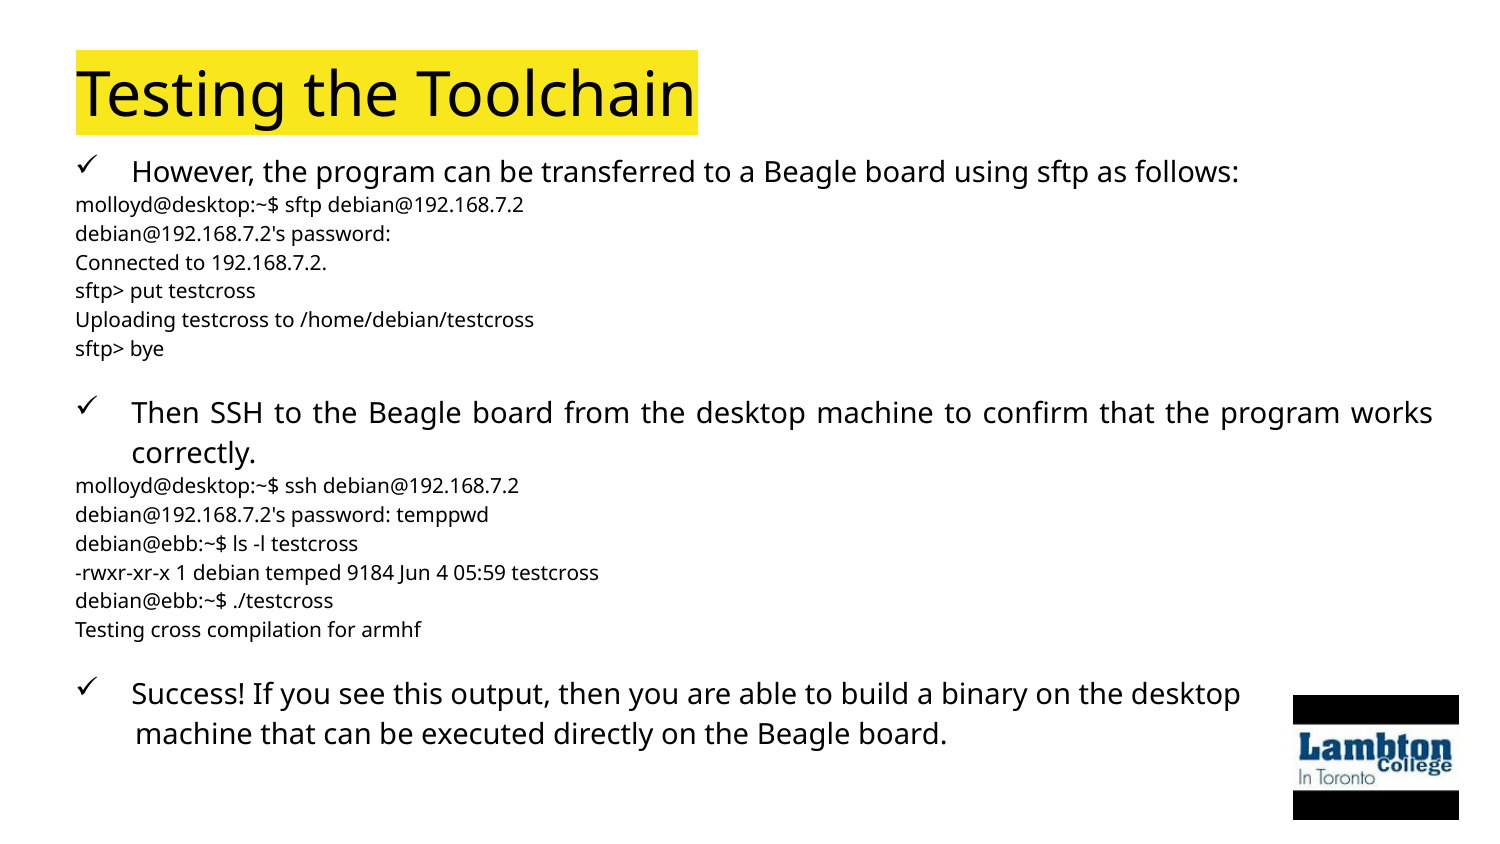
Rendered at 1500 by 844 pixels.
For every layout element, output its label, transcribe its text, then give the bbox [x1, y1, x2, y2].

title Testing the Toolchain [60, 39, 1459, 134]
list However, the program can be transferred to a Beagle board using sftp as follows: molloyd@desktop:~$ sftp debian@192.168.7.2 debian@192.168.7.2's password: Connected to 192.168.7.2. sftp> put testcross Uploading testcross to /home/debian/testcross sftp> bye Then SSH to the Beagle board from the desktop machine to confirm that the program works correctly. molloyd@desktop:~$ ssh debian@192.168.7.2 debian@192.168.7.2's password: temppwd debian@ebb:~$ ls -l testcross -rwxr-xr-x 1 debian temped 9184 Jun 4 05:59 testcross debian@ebb:~$ ./testcross Testing cross compilation for armhf Success! If you see this output, then you are able to build a binary on the desktop machine that can be executed directly on the Beagle board. [41, 133, 1450, 834]
picture [1293, 694, 1459, 820]
